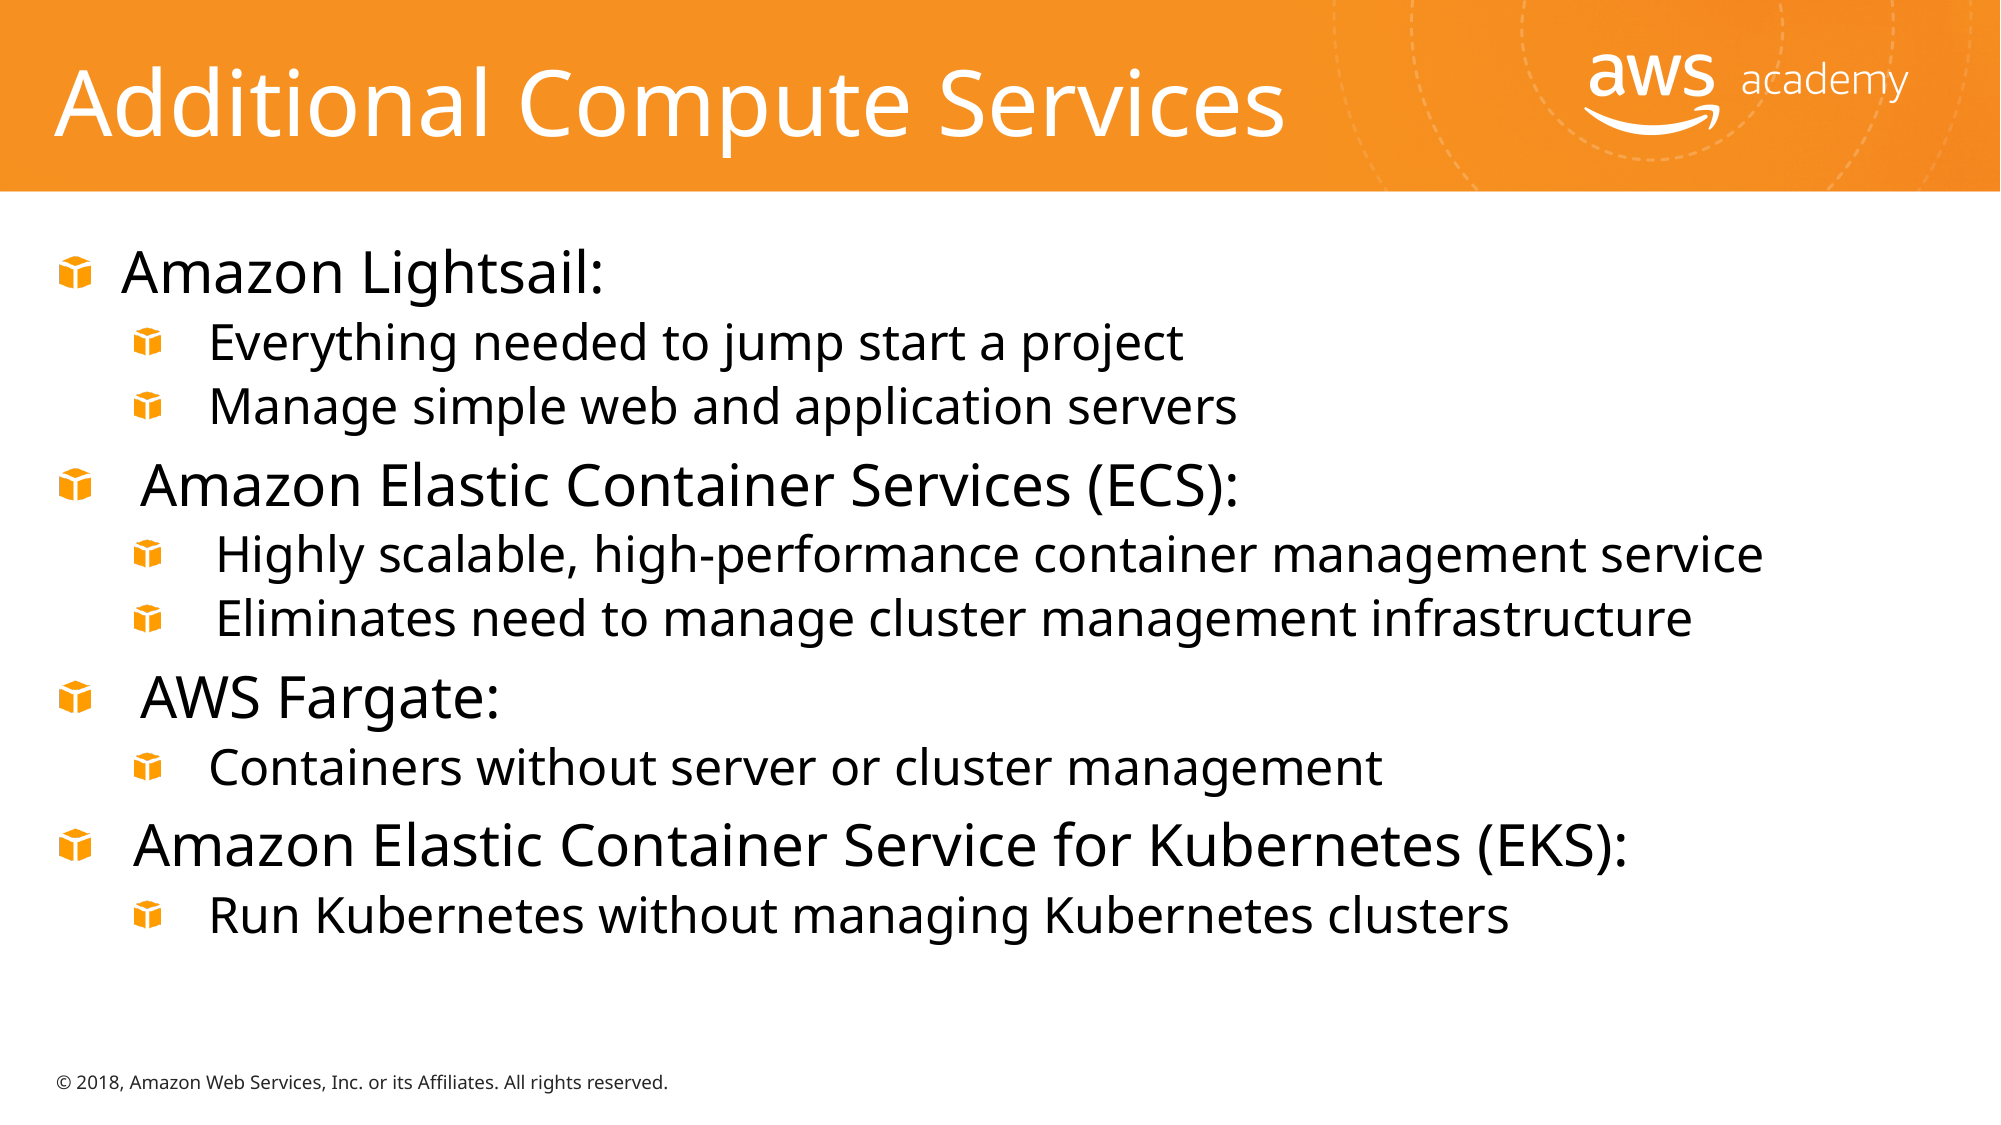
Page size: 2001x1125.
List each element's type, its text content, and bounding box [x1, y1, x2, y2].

picture [0, 0, 2000, 1125]
list Amazon Lightsail: Everything needed to jump start a project Manage simple web and application servers Amazon Elastic Container Services (ECS): Highly scalable, high-performance container management service Eliminates need to manage cluster management infrastructure AWS Fargate: Containers without server or cluster management Amazon Elastic Container Service for Kubernetes (EKS): Run Kubernetes without managing Kubernetes clusters [39, 236, 1900, 1043]
title Additional Compute Services [39, 43, 1570, 172]
